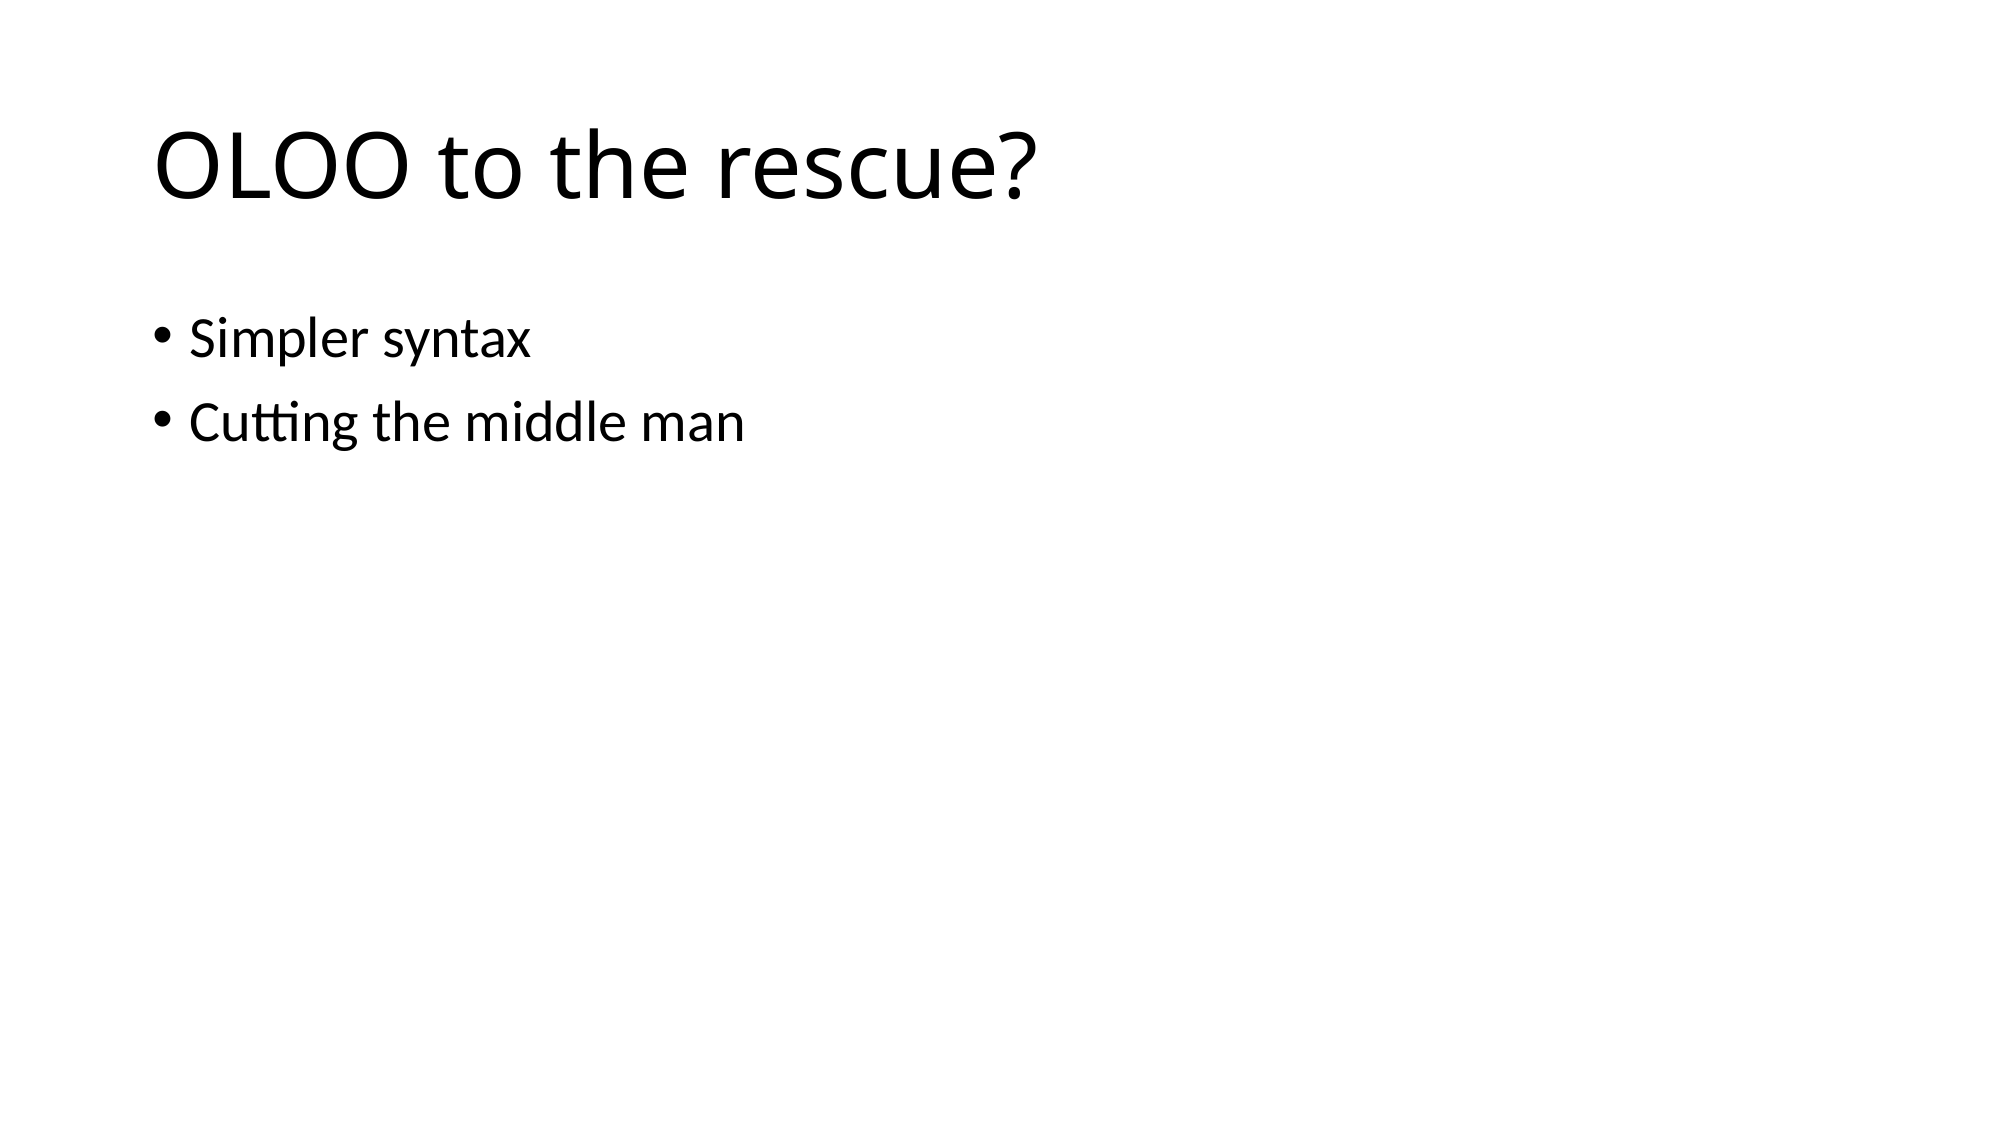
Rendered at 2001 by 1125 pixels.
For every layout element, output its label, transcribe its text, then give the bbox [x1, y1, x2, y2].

list Simpler syntax Cutting the middle man [137, 299, 1863, 1014]
title OLOO to the rescue? [137, 59, 1863, 278]
